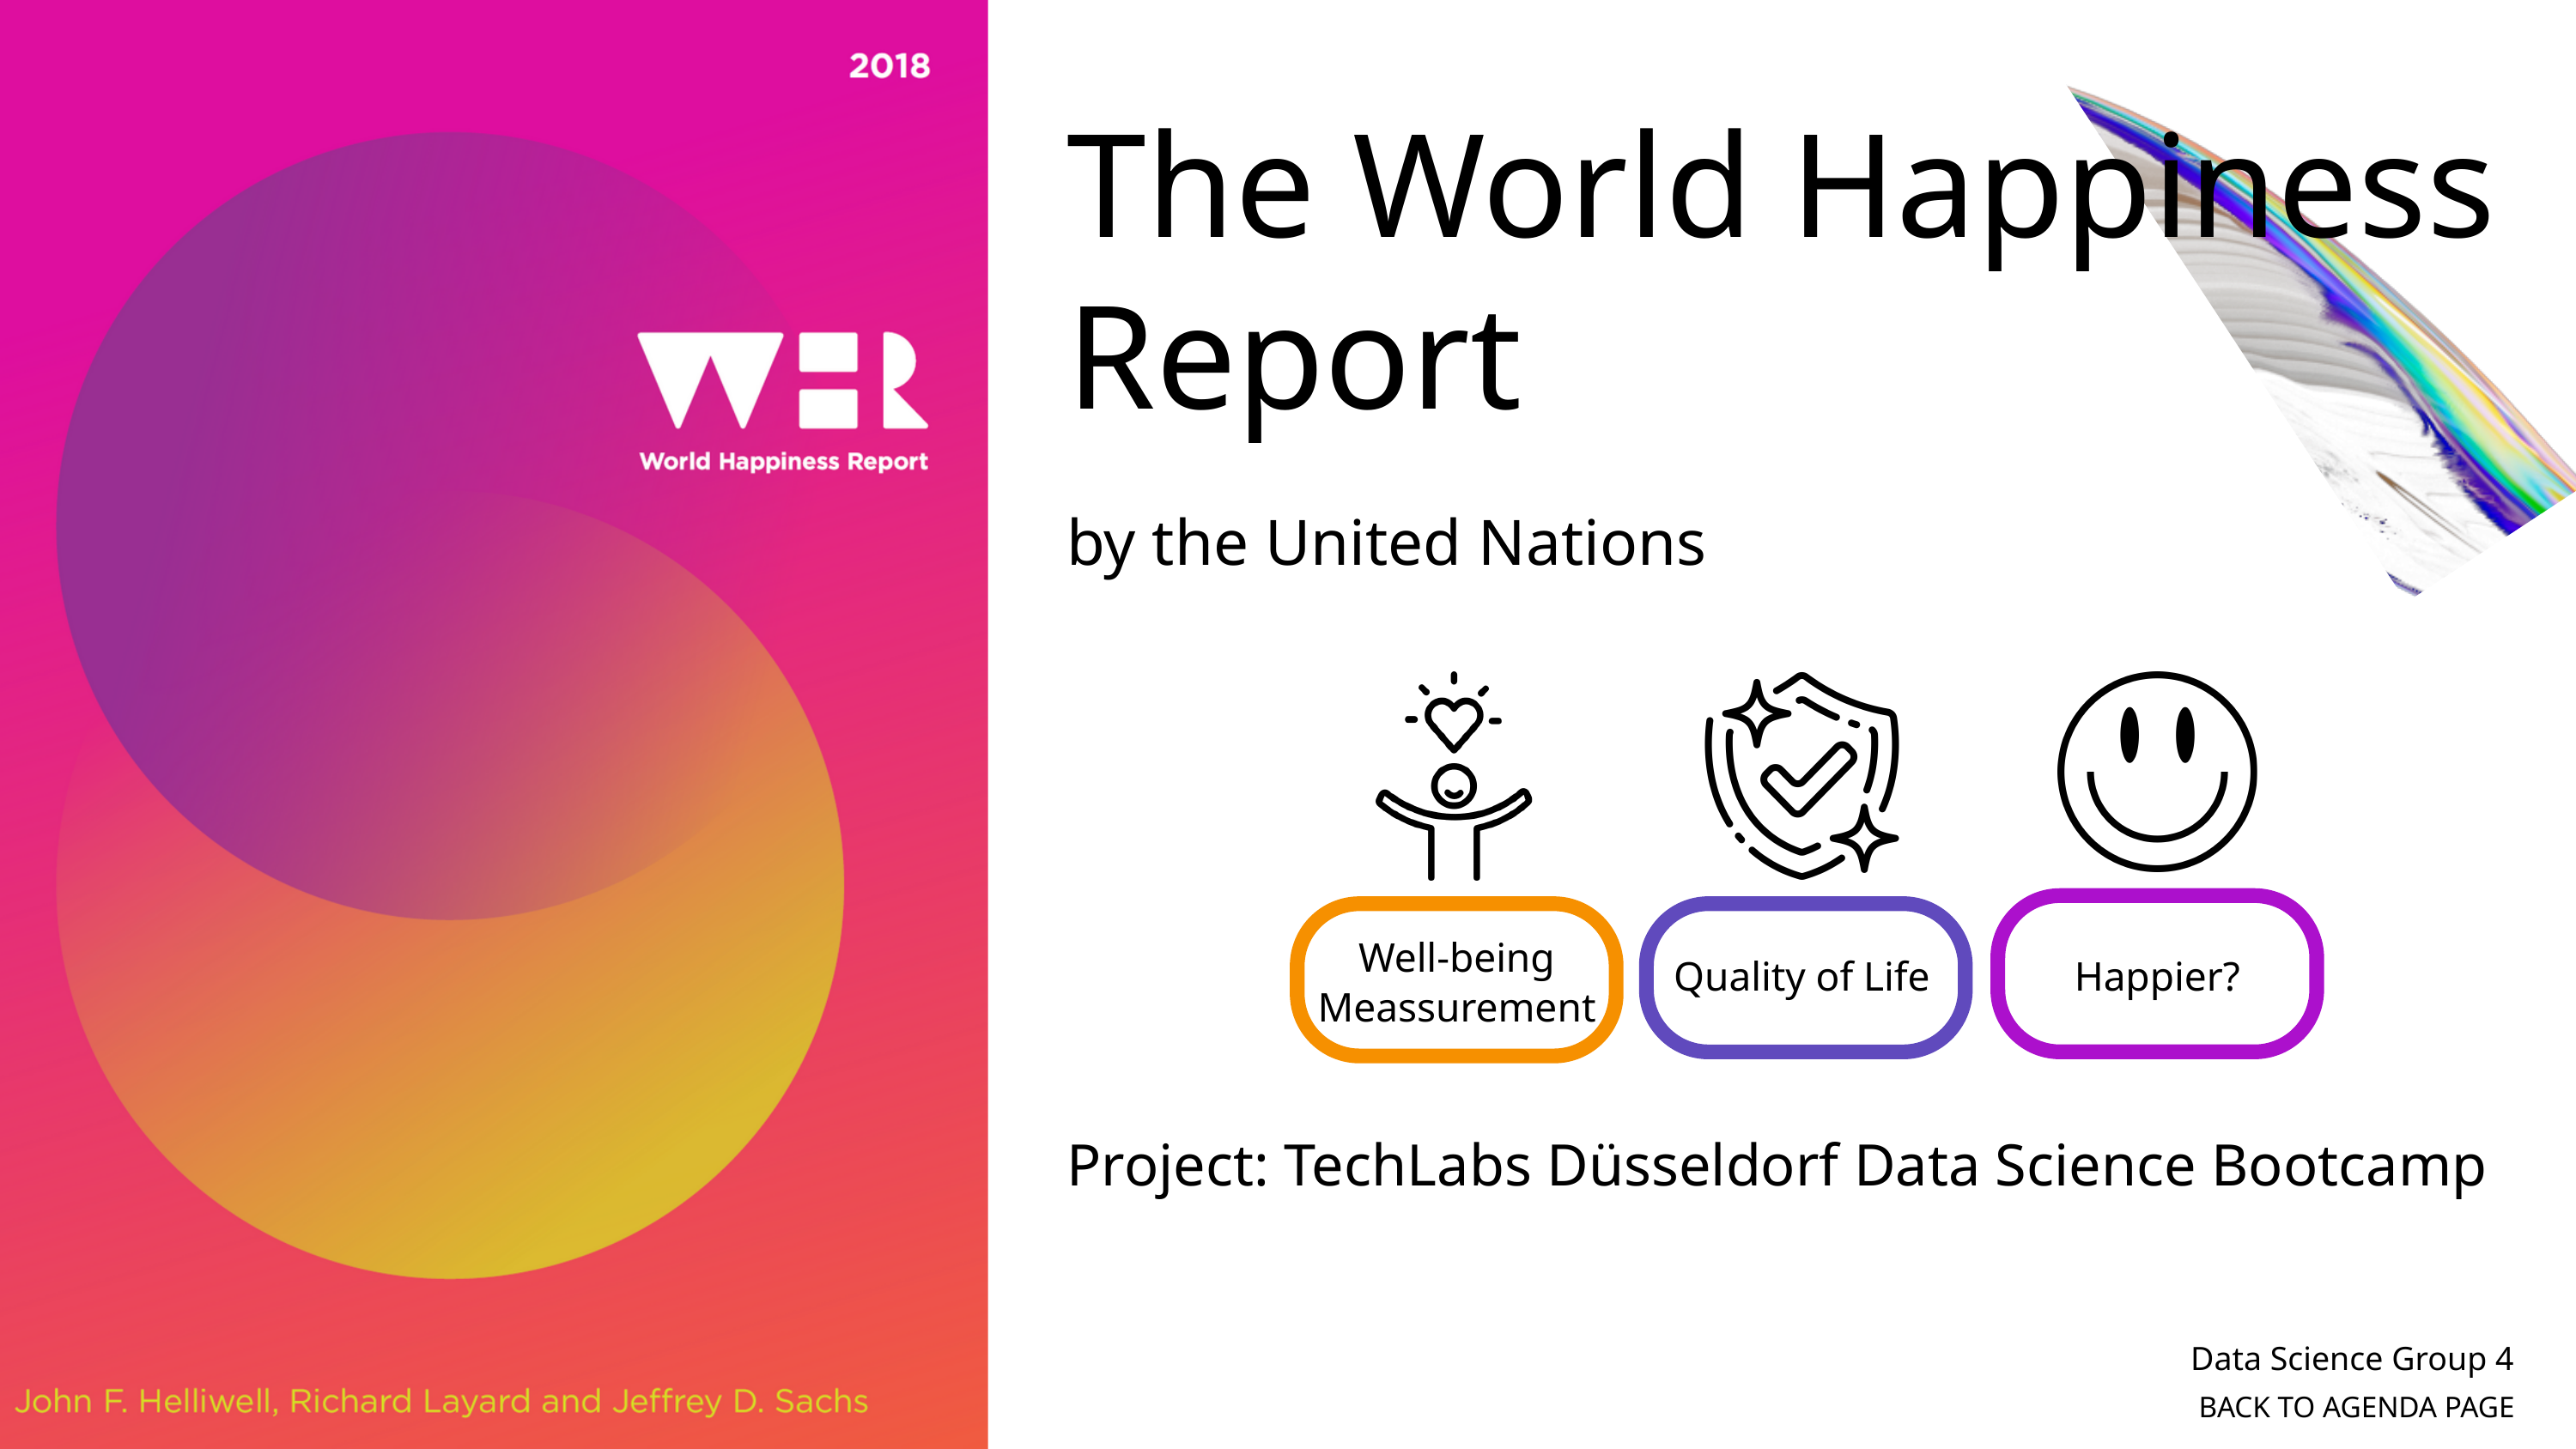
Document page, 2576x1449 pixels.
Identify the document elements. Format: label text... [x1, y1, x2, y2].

text_box BACK TO AGENDA PAGE [2182, 1383, 2532, 1423]
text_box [0, 0, 989, 1449]
text_box [2397, 587, 2430, 603]
text_box [2010, 0, 2576, 506]
text_box Data Science Group 4 [2182, 1331, 2523, 1377]
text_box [1066, 94, 2548, 578]
text_box Project: TechLabs Düsseldorf Data Science Bootcamp [1066, 1117, 2503, 1198]
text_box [1297, 671, 2318, 1057]
